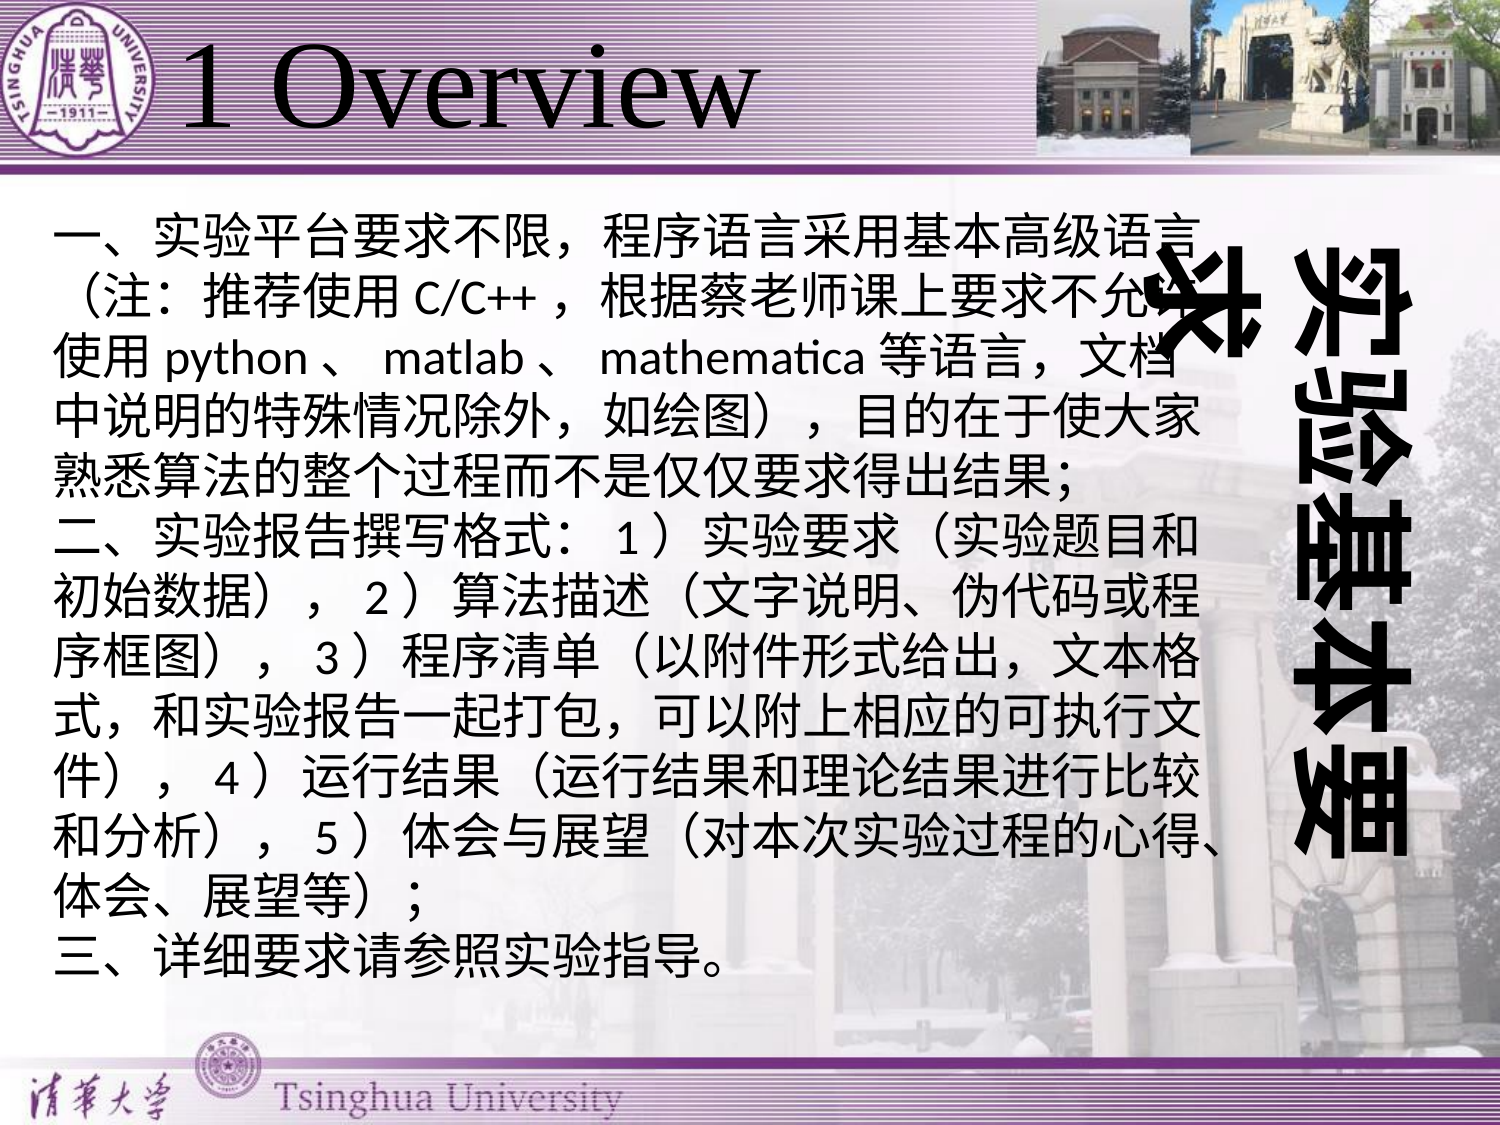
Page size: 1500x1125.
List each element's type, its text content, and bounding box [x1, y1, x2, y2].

text_box 一、实验平台要求不限，程序语言采用基本高级语言（注：推荐使用C/C++，根据蔡老师课上要求不允许使用python、matlab、mathematica等语言，文档中说明的特殊情况除外，如绘图），目的在于使大家熟悉算法的整个过程而不是仅仅要求得出结果； 二、实验报告撰写格式：1）实验要求（实验题目和初始数据），2）算法描述（文字说明、伪代码或程序框图），3）程序清单（以附件形式给出，文本格式，和实验报告一起打包，可以附上相应的可执行文件），4）运行结果（运行结果和理论结果进行比较和分析），5）体会与展望（对本次实验过程的心得、体会、展望等）； 三、详细要求请参照实验指导。 [37, 197, 1225, 992]
title 1 Overview [173, 2, 1353, 92]
text_box 实验基本要求 [1255, 224, 1438, 1000]
picture [0, 0, 1500, 1125]
